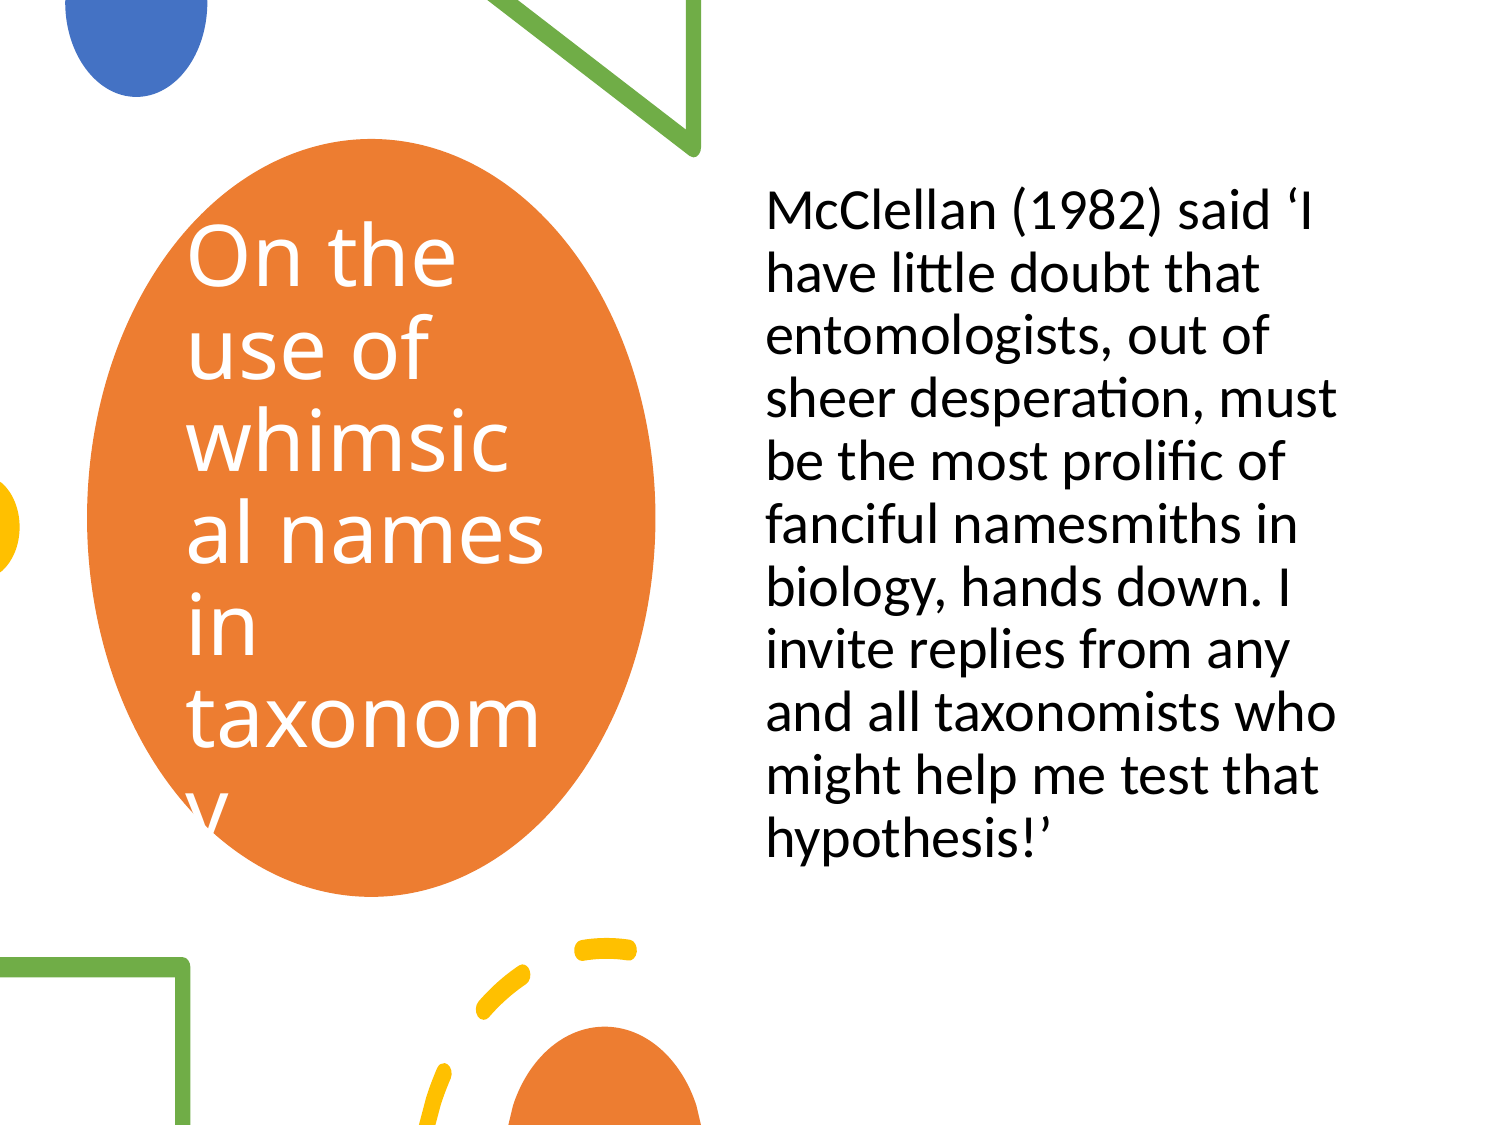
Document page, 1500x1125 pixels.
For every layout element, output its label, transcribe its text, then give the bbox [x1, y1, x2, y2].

title On the use of whimsical names in taxonomy [170, 202, 570, 870]
text_box [212, 137, 530, 202]
text_box [0, 480, 21, 574]
text_box [0, 957, 191, 1125]
list McClellan (1982) said ‘I have little doubt that entomologists, out of sheer desperation, must be the most prolific of fanciful namesmiths in biology, hands down. I invite replies from any and all taxonomists who might help me test that hypothesis!’ [750, 171, 1397, 974]
text_box [487, 0, 702, 158]
text_box [570, 245, 657, 791]
text_box [574, 937, 637, 961]
text_box [507, 1025, 703, 1125]
text_box [0, 0, 1500, 1125]
text_box [264, 870, 479, 898]
text_box [475, 964, 531, 1020]
text_box [64, 0, 209, 98]
text_box [418, 1063, 452, 1125]
text_box [86, 248, 170, 788]
